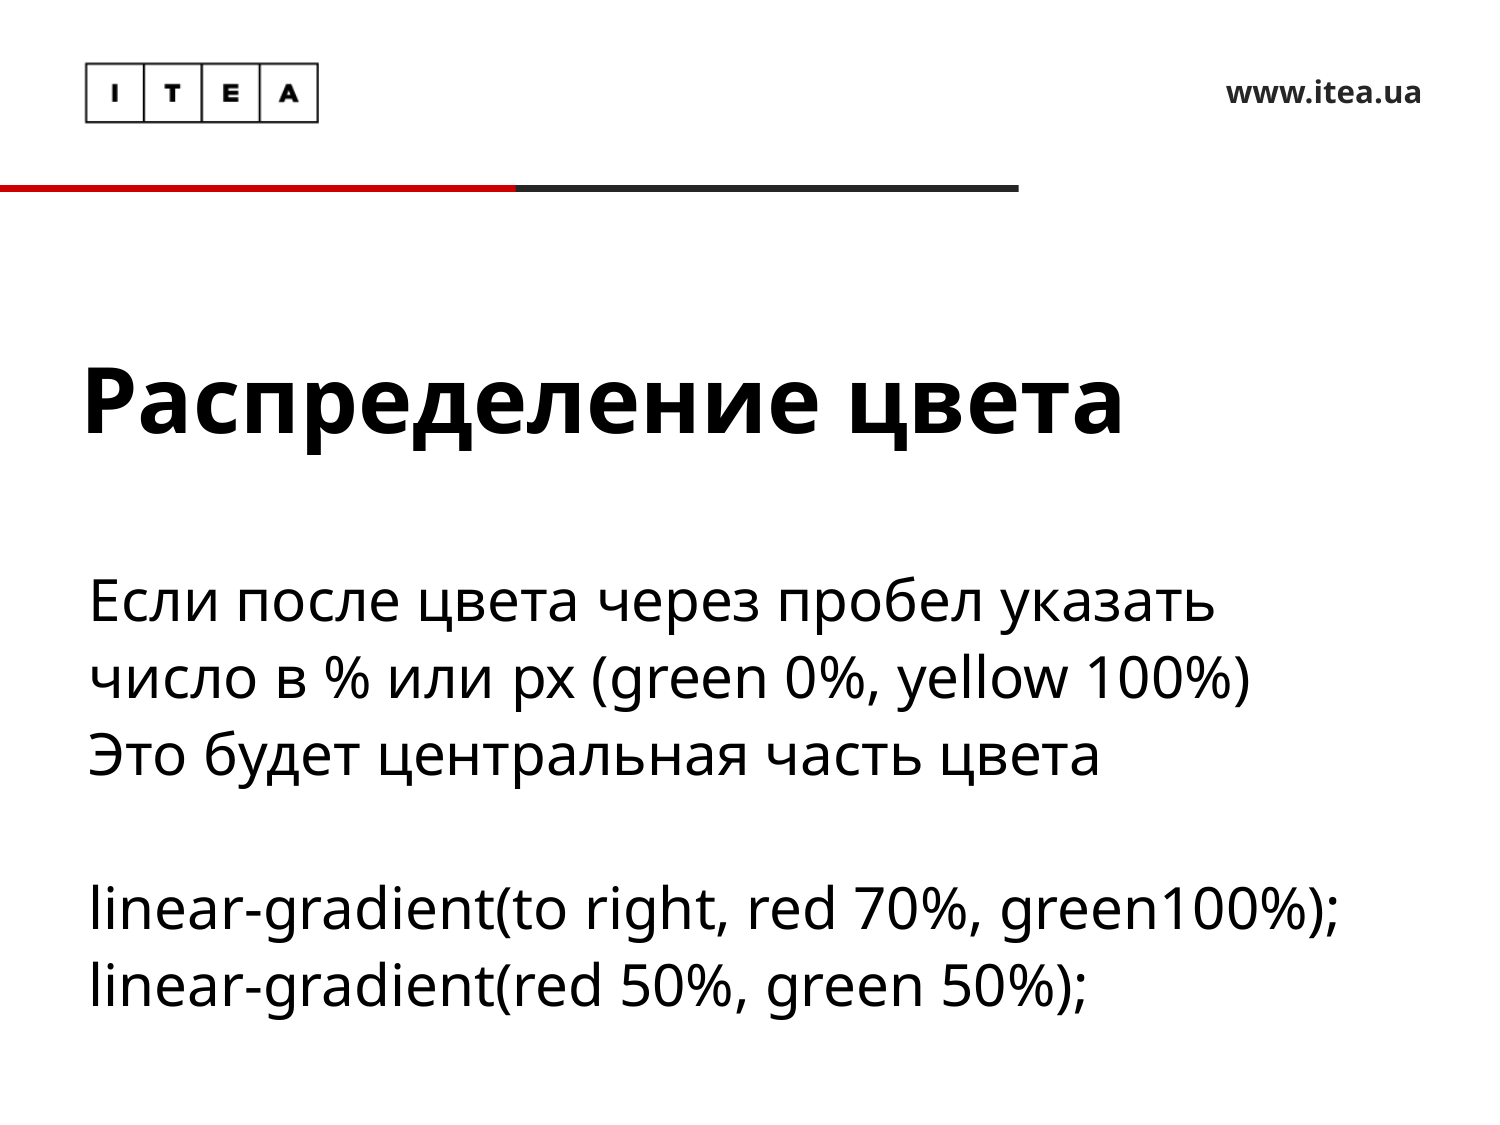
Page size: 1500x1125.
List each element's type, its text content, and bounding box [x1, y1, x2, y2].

text_box [516, 185, 1019, 192]
list Если после цвета через пробел указать число в % или px (green 0%, yellow 100%) Это будет центральная часть цвета linear-gradient(to right, red 70%, green100%); linear-gradient(red 50%, green 50%); [74, 549, 1416, 1036]
text_box www.itea.ua [1172, 66, 1477, 115]
title Распределение цвета [65, 323, 1425, 421]
text_box [0, 185, 516, 192]
picture [57, 49, 344, 133]
